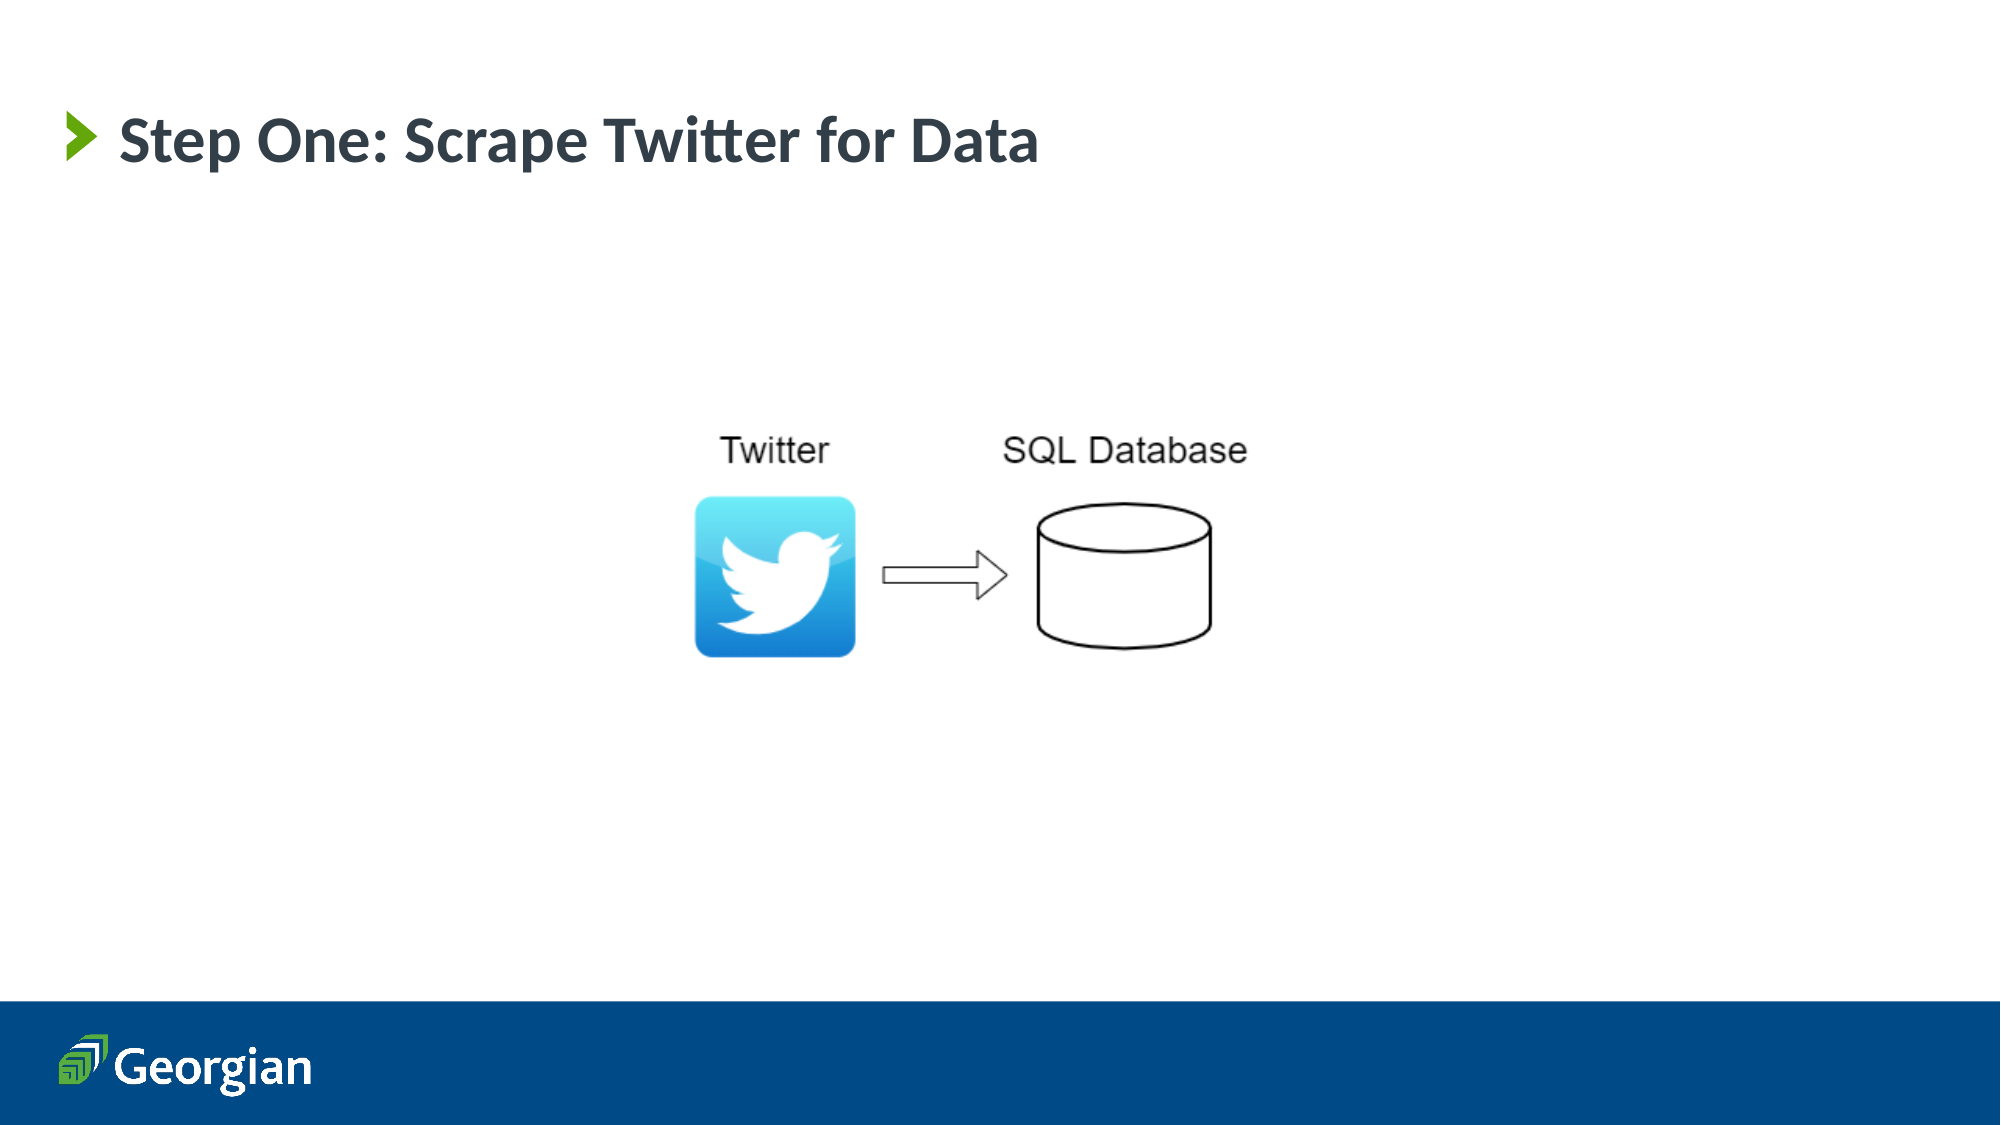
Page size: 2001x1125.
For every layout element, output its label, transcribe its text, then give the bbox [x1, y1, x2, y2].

picture [675, 373, 1257, 667]
title Step One: Scrape Twitter for Data [66, 95, 1866, 220]
picture [33, 1017, 336, 1122]
